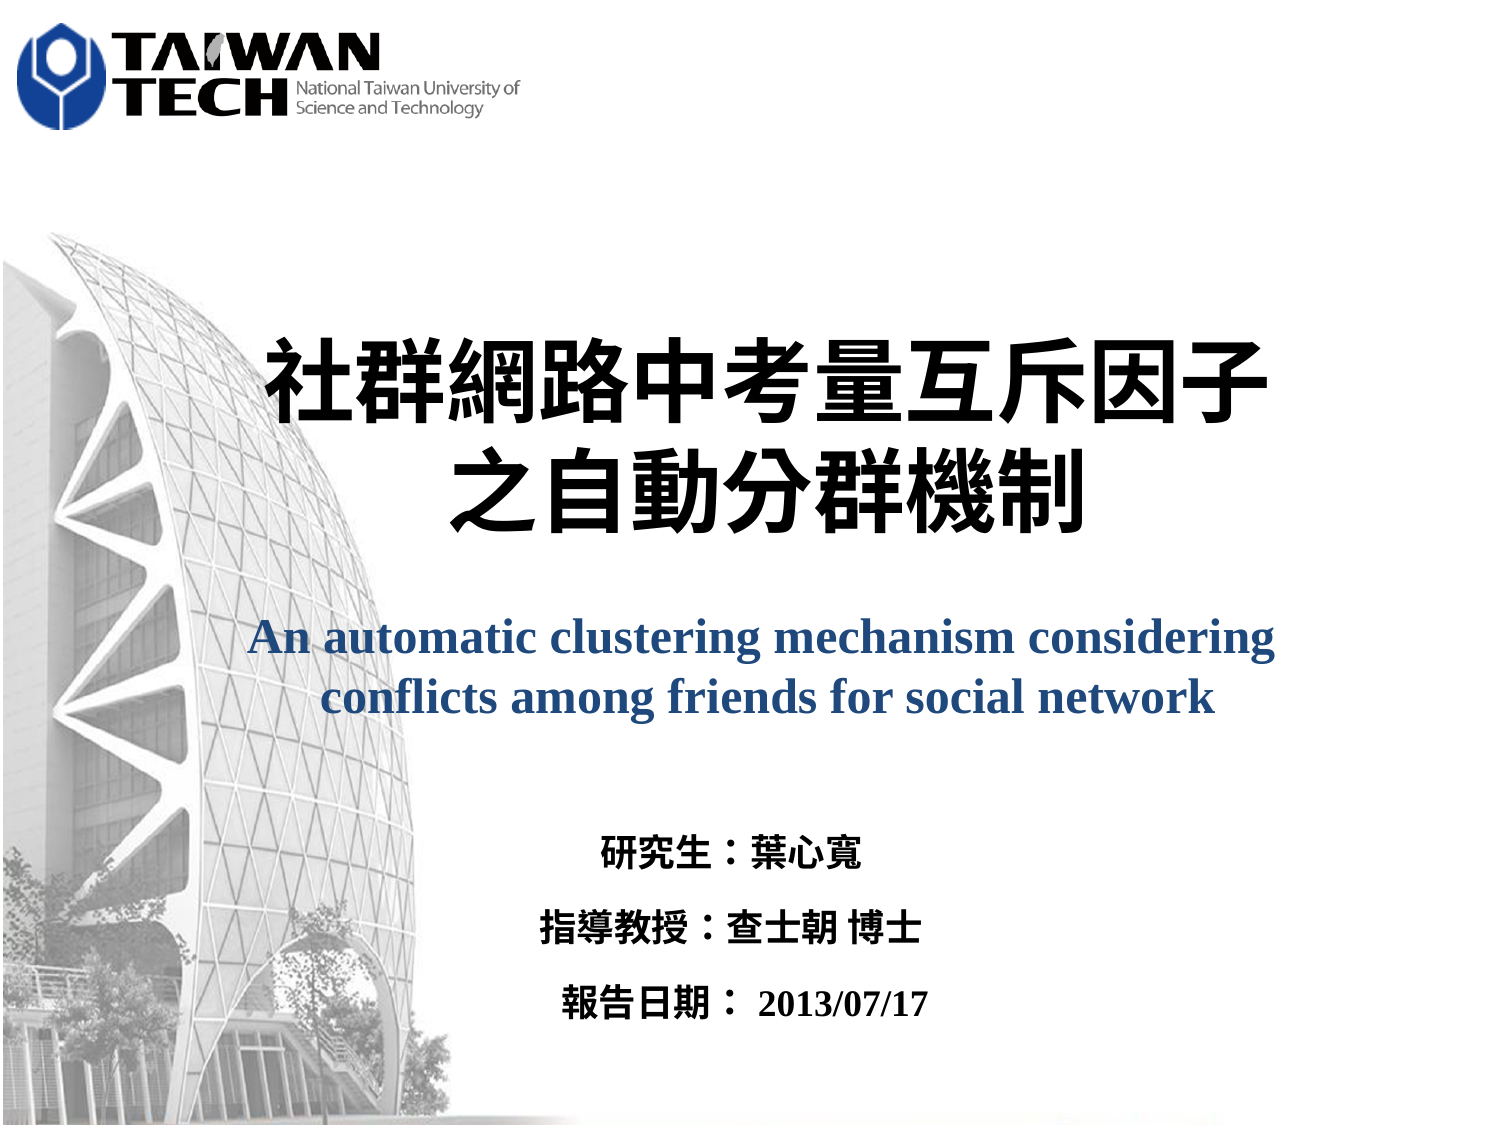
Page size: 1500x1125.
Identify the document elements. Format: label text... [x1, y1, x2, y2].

title 社群網路中考量互斥因子 之自動分群機制 An automatic clustering mechanism considering conflicts among friends for social network [64, 361, 1471, 686]
subtitle 研究生：葉心寬 指導教授：查士朝 博士 報告日期：2013/07/17 [147, 798, 1353, 1125]
picture [3, 21, 1223, 1125]
